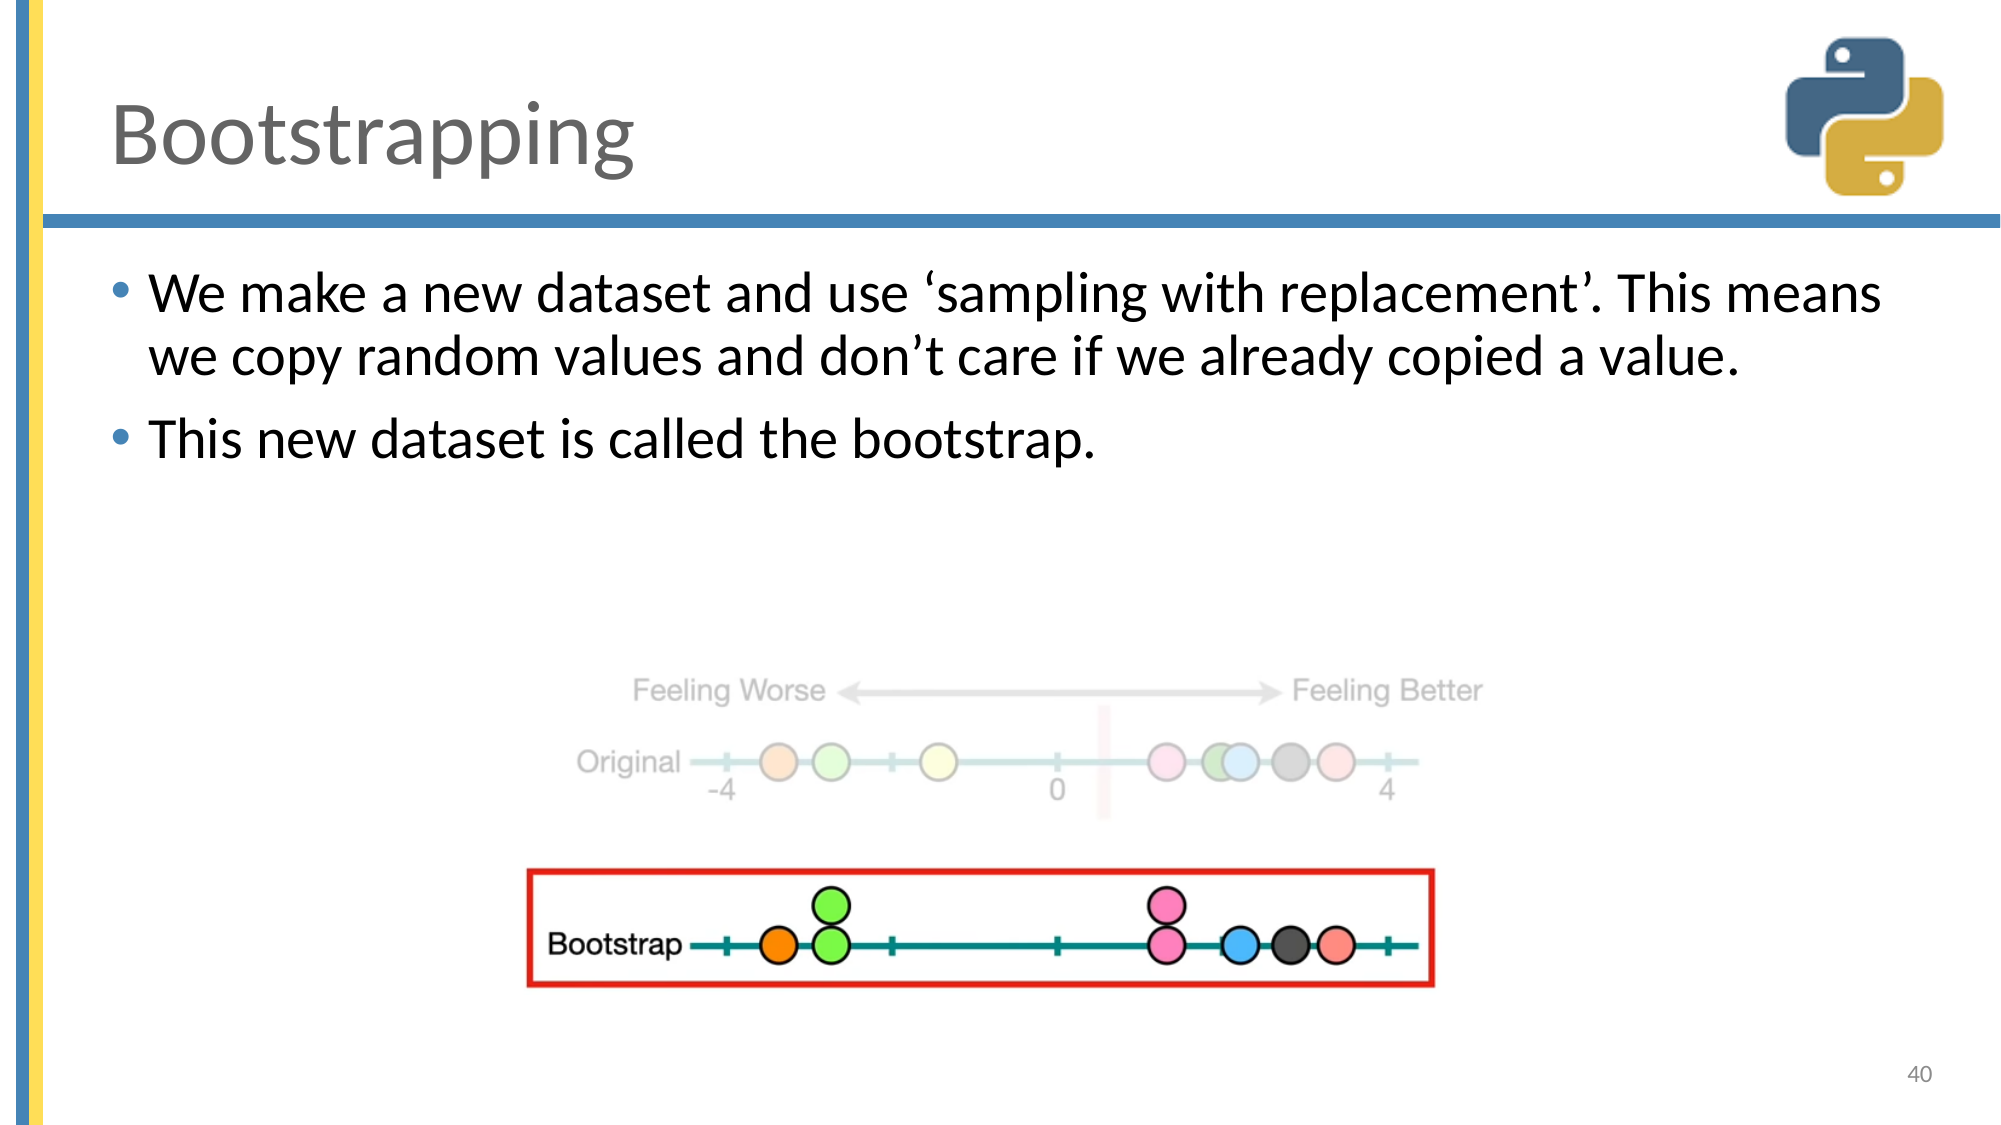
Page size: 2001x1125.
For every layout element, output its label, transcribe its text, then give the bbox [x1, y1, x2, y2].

picture [493, 655, 1507, 995]
picture [1747, 18, 1987, 205]
list We make a new dataset and use ‘sampling with replacement’. This means we copy random values and don’t care if we already copied a value. This new dataset is called the bootstrap. [95, 254, 1948, 1014]
slide_number 40 [1497, 1042, 1948, 1103]
title Bootstrapping [95, 59, 1863, 211]
